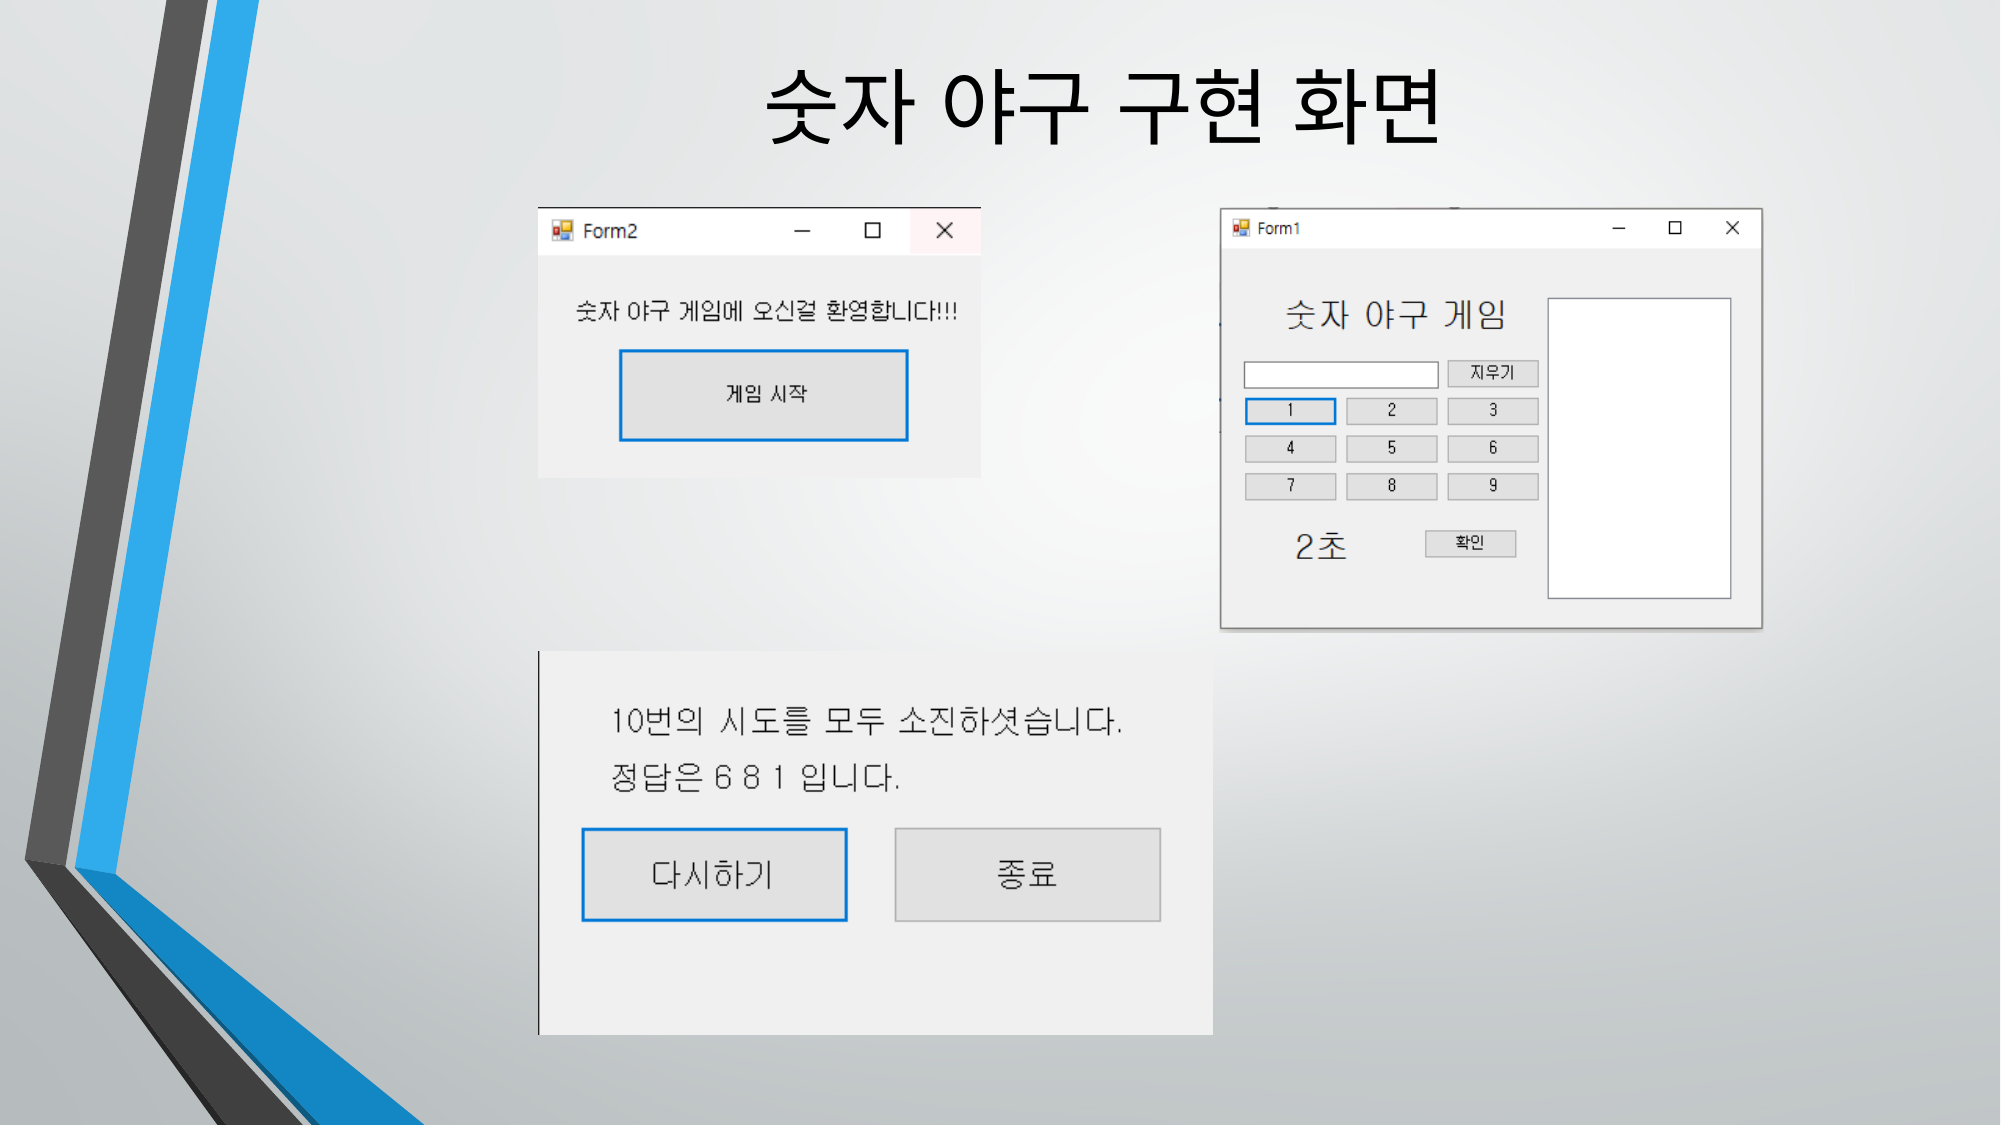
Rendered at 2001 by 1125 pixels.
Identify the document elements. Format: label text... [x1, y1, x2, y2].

title 숫자 야구 구현 화면 [373, 0, 1836, 211]
picture [1219, 207, 1764, 633]
picture [538, 207, 982, 478]
picture [538, 651, 1213, 1035]
